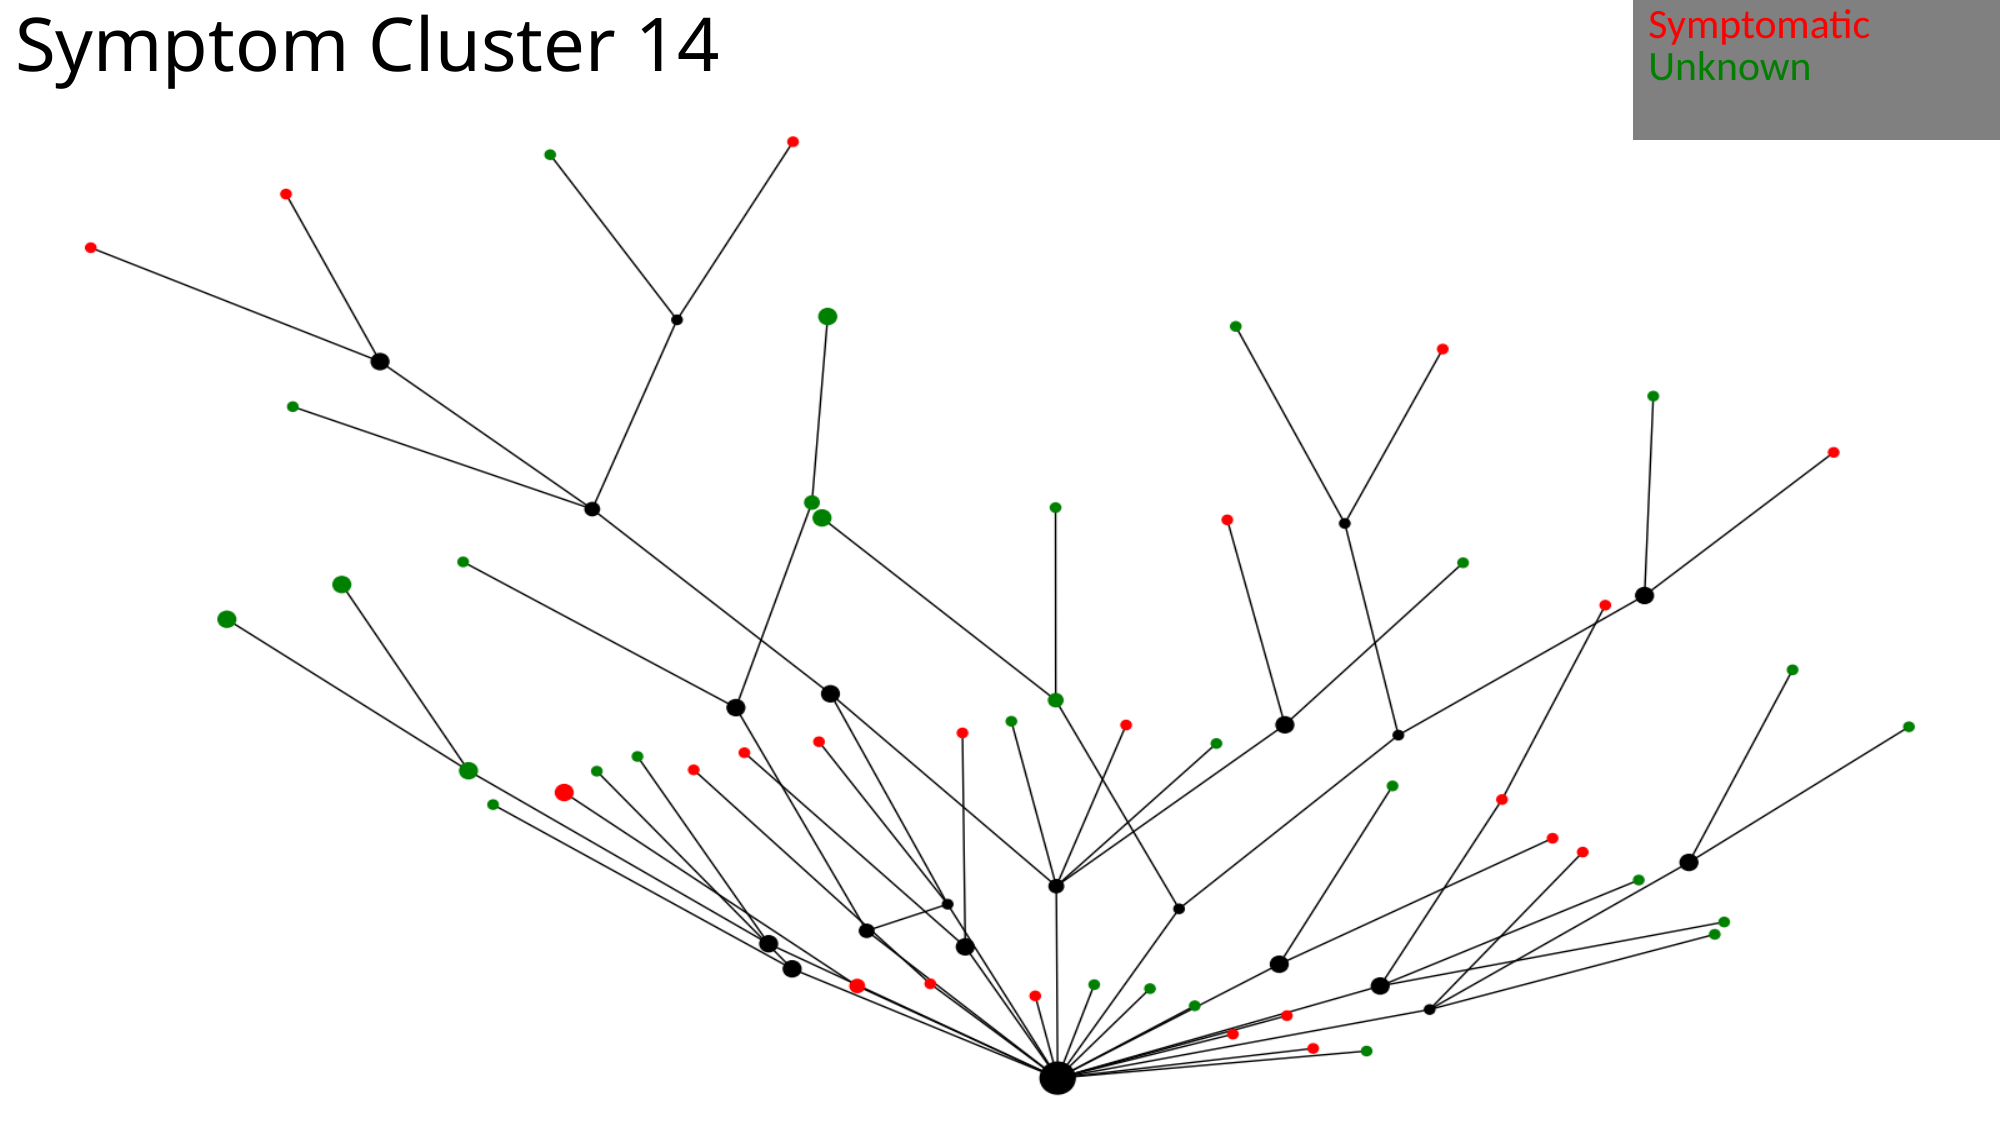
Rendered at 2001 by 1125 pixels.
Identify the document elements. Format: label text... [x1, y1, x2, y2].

title Symptom Cluster 14 [0, 0, 1633, 95]
picture [0, 95, 2000, 1125]
table_header Symptomatic Unknown [1633, 0, 2000, 95]
